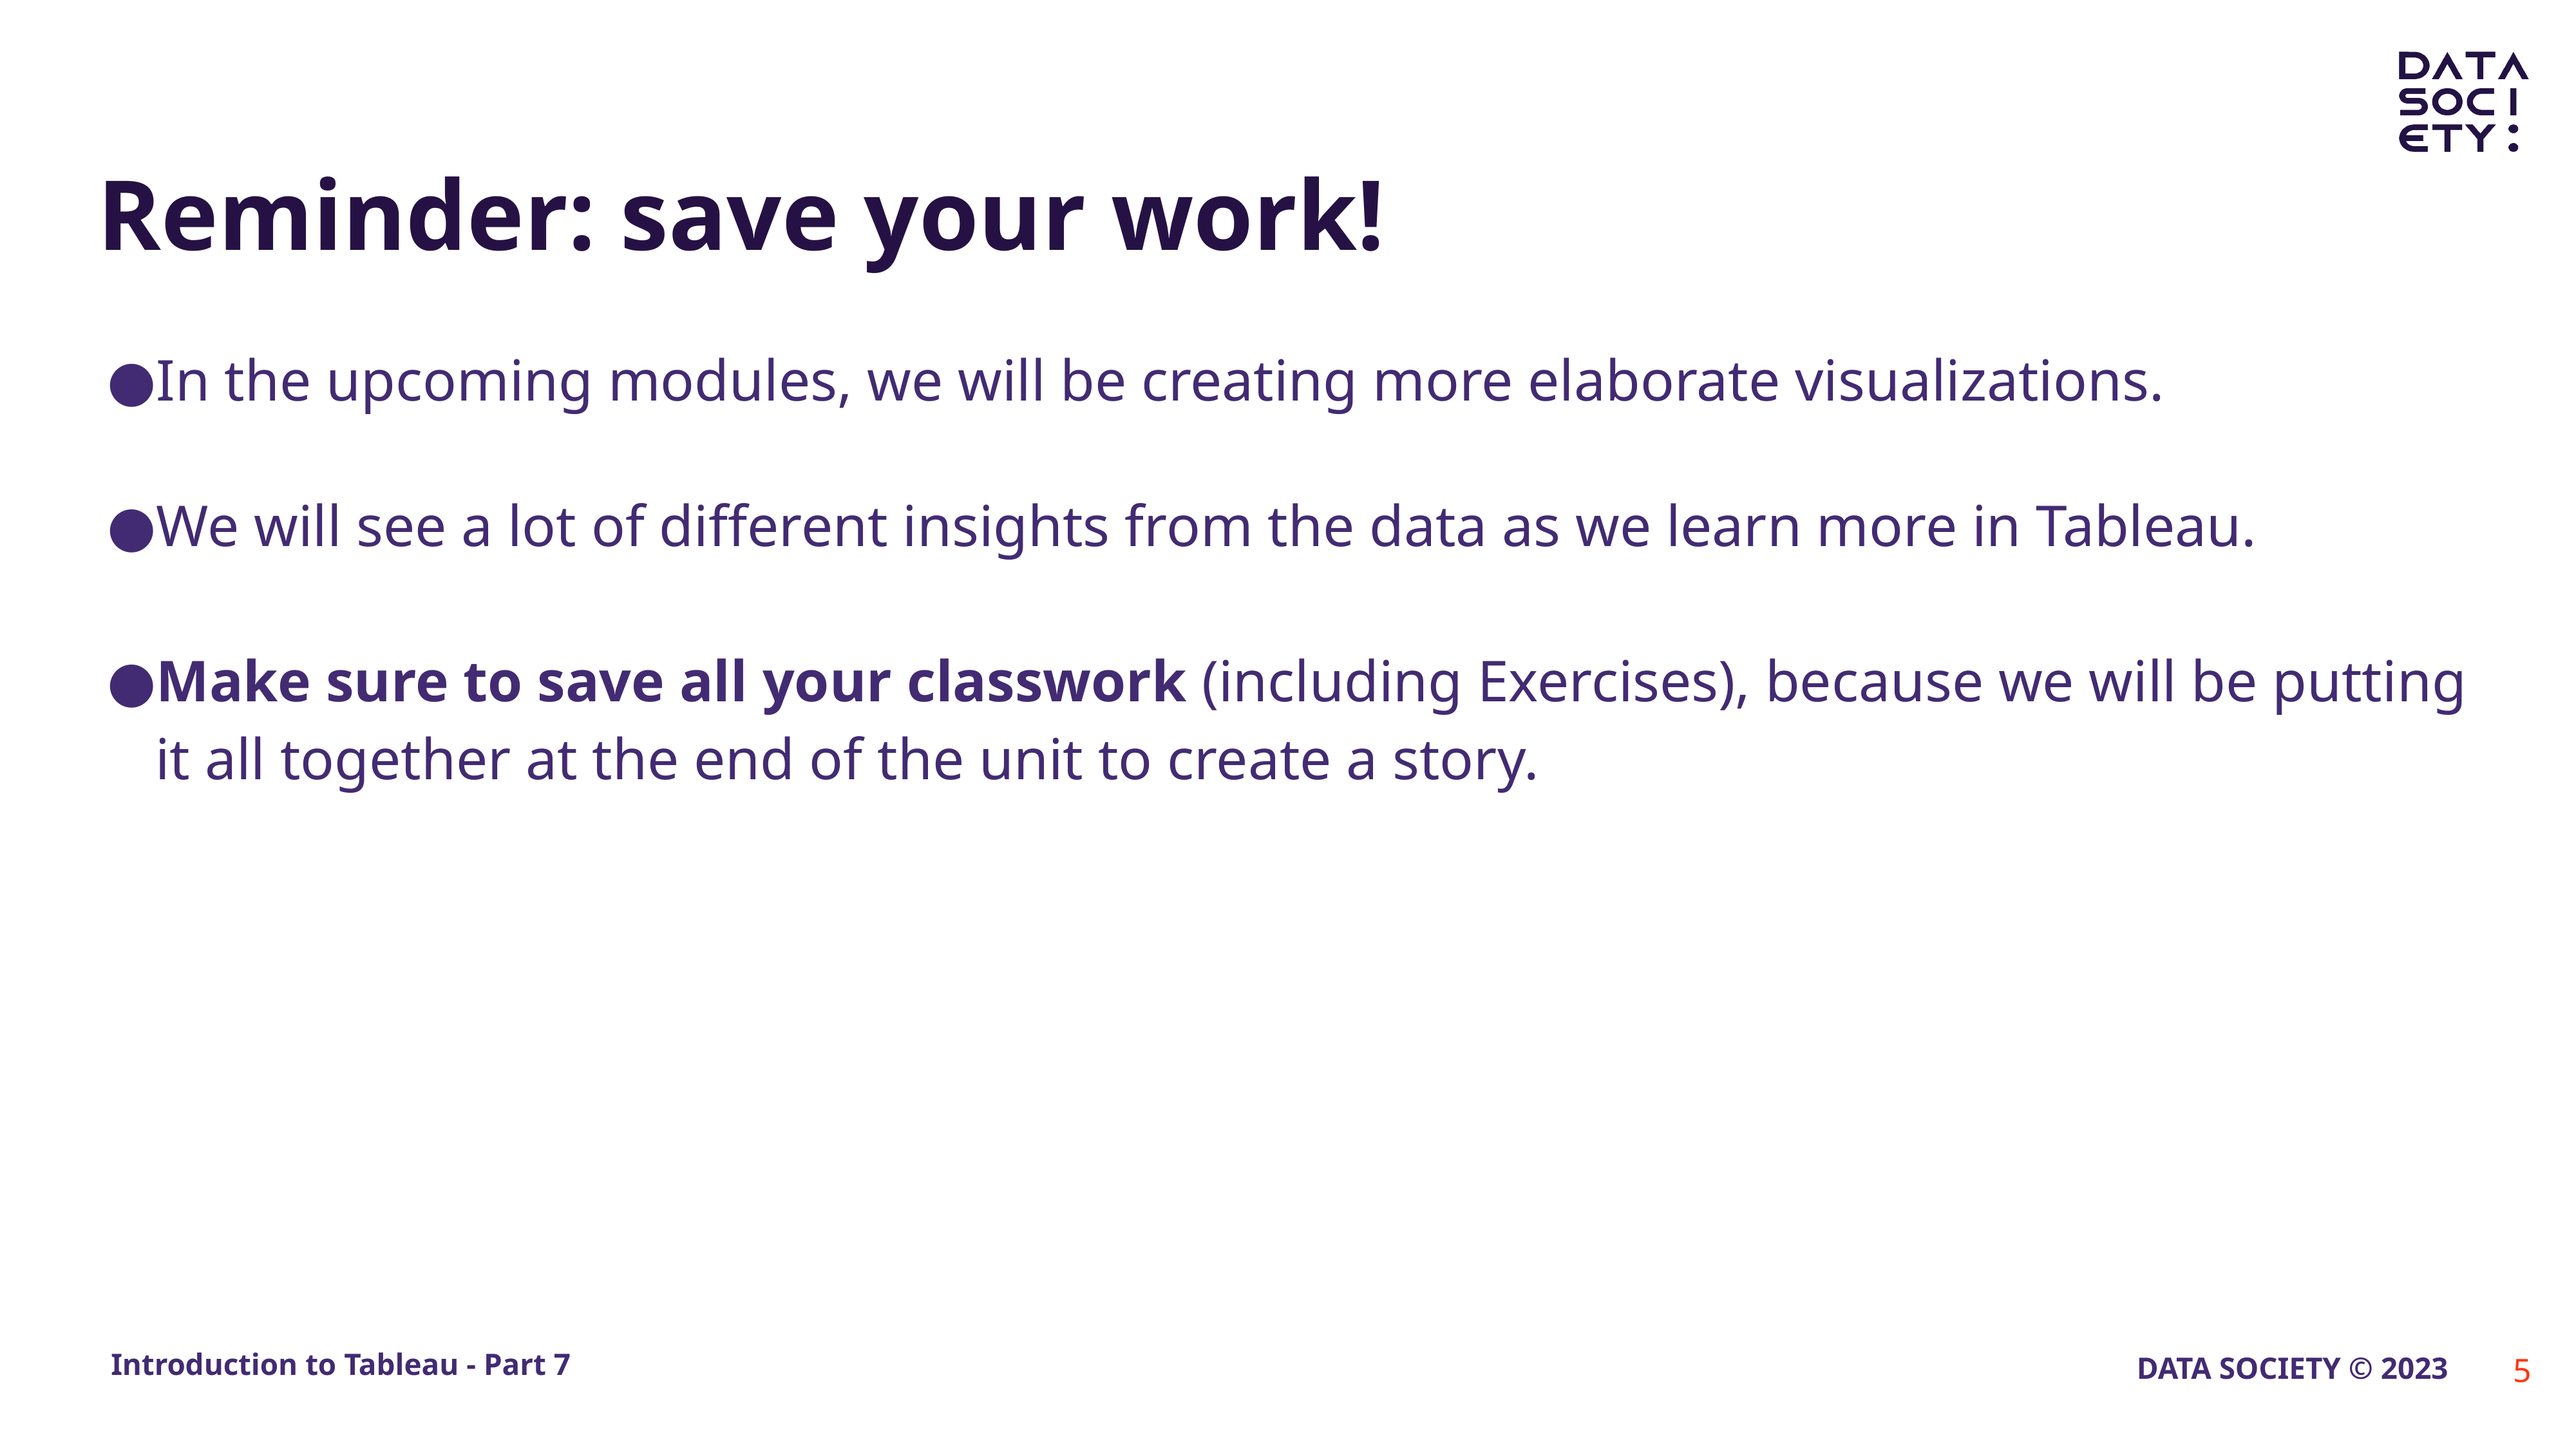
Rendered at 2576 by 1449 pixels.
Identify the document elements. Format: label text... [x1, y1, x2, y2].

list In the upcoming modules, we will be creating more elaborate visualizations. We will see a lot of different insights from the data as we learn more in Tableau. Make sure to save all your classwork (including Exercises), because we will be putting it all together at the end of the unit to create a story. [88, 325, 2488, 1287]
slide_number ‹#› [2387, 1331, 2542, 1413]
picture [2399, 52, 2529, 152]
title Reminder: save your work! [88, 113, 2488, 274]
